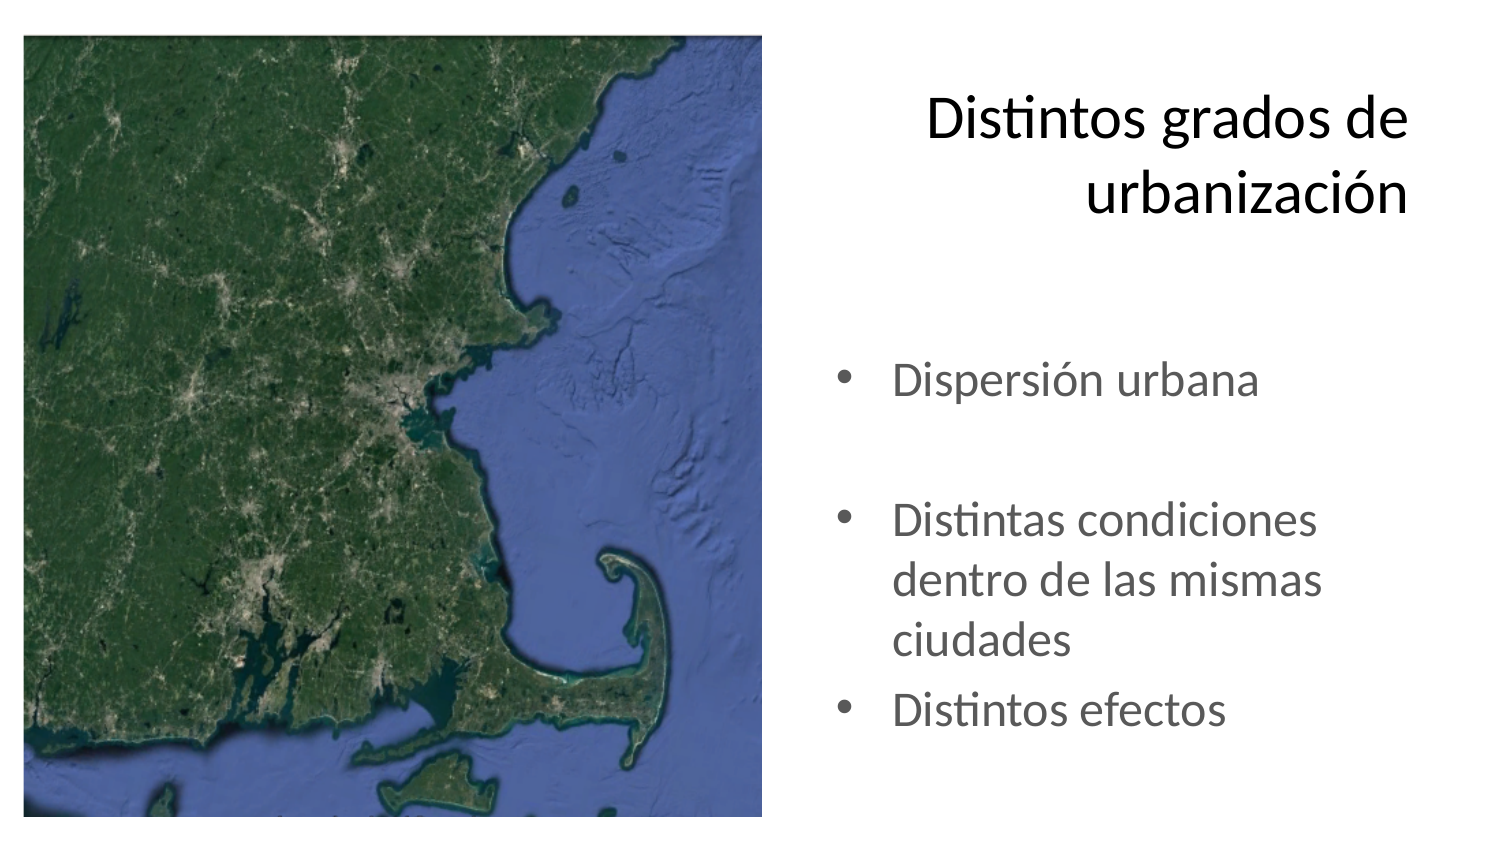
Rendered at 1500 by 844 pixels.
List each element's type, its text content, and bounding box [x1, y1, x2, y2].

title Distintos grados de urbanización [785, 33, 1425, 269]
picture [23, 33, 762, 817]
list Dispersión urbana Distintas condiciones dentro de las mismas ciudades Distintos efectos [820, 339, 1459, 754]
